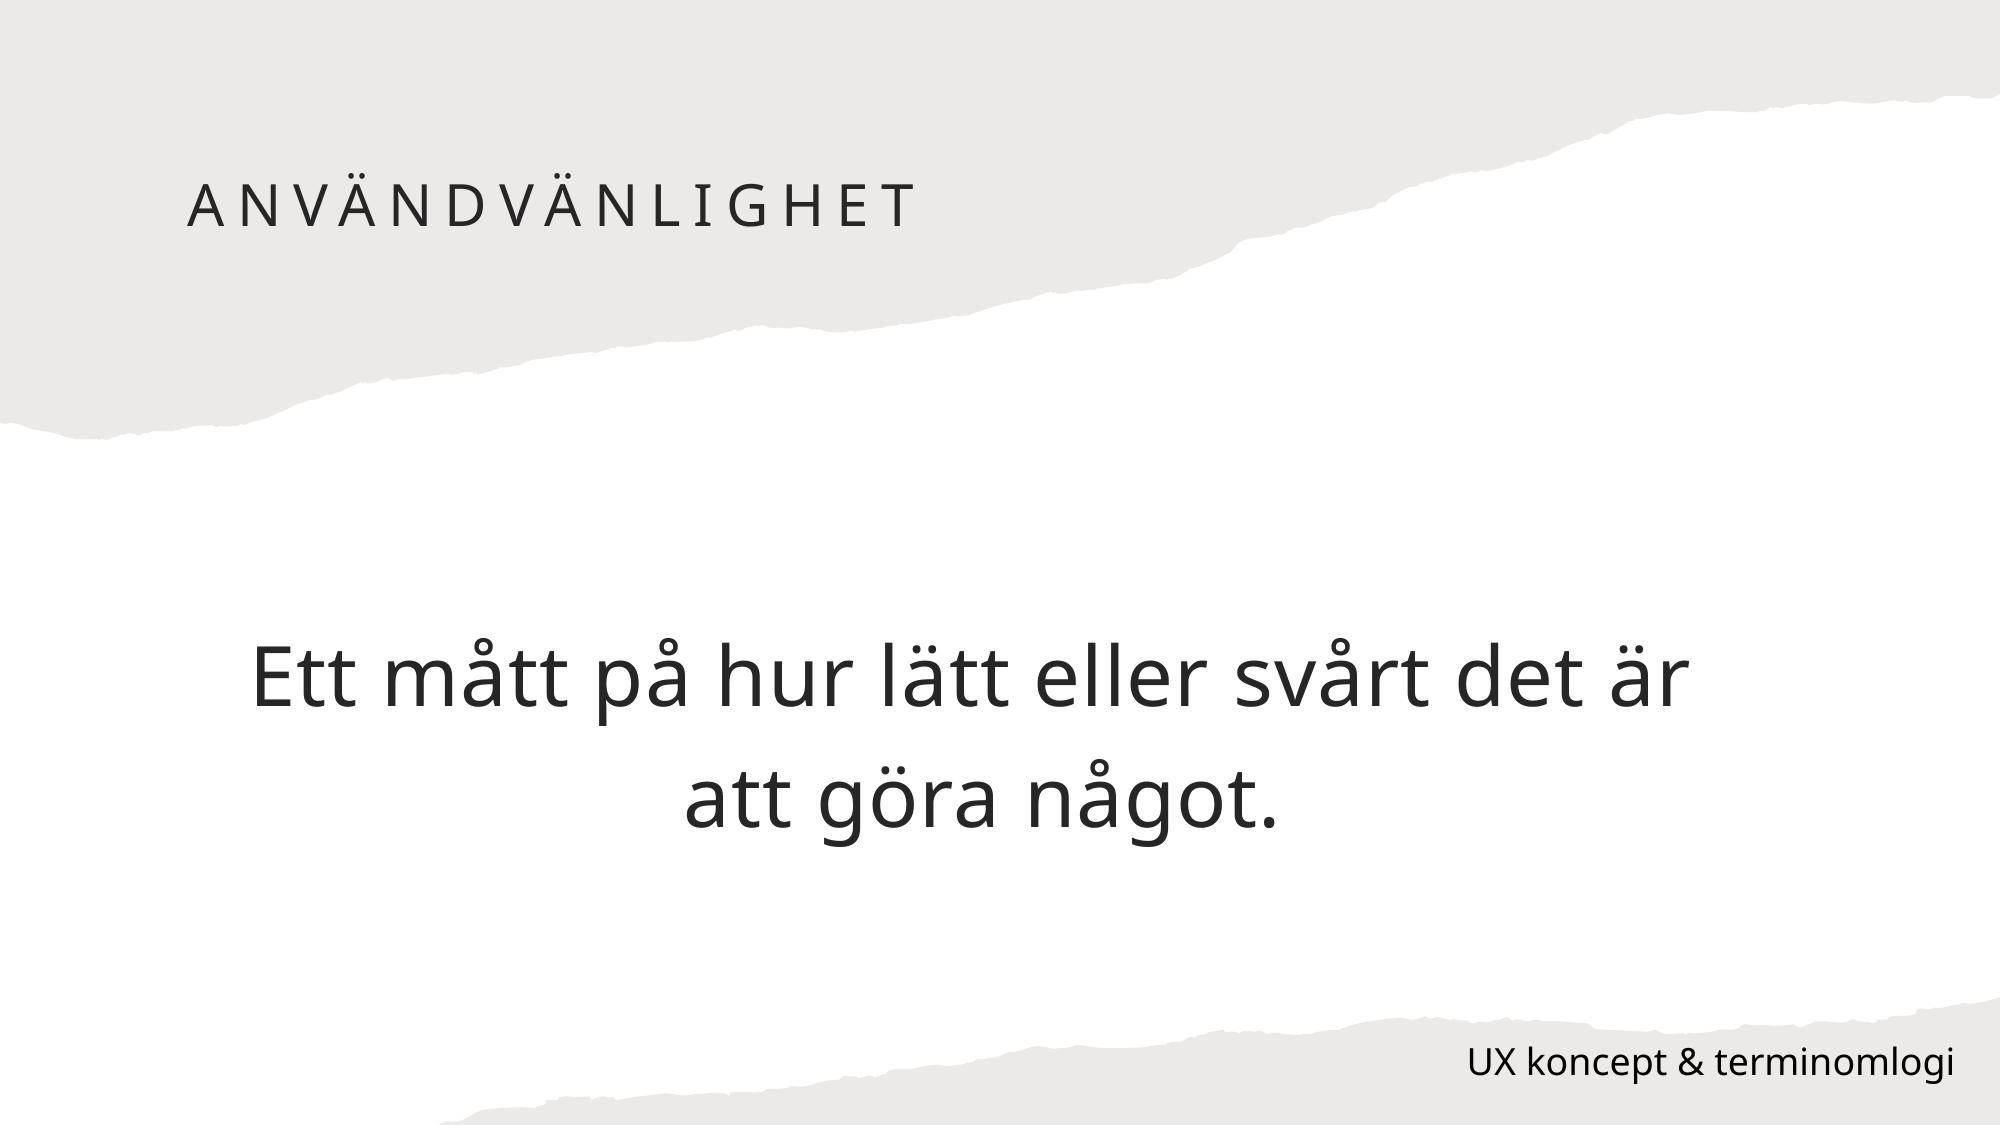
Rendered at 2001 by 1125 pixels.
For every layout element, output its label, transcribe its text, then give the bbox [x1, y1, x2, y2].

text_box [435, 996, 2000, 1125]
title användvänlighet [172, 99, 1782, 300]
text_box [0, 96, 2000, 1125]
text_box UX koncept & terminomlogi [1451, 1030, 1971, 1091]
text_box [0, 0, 2000, 443]
list Ett mått på hur lätt eller svårt det är att göra något. [172, 440, 1794, 1026]
